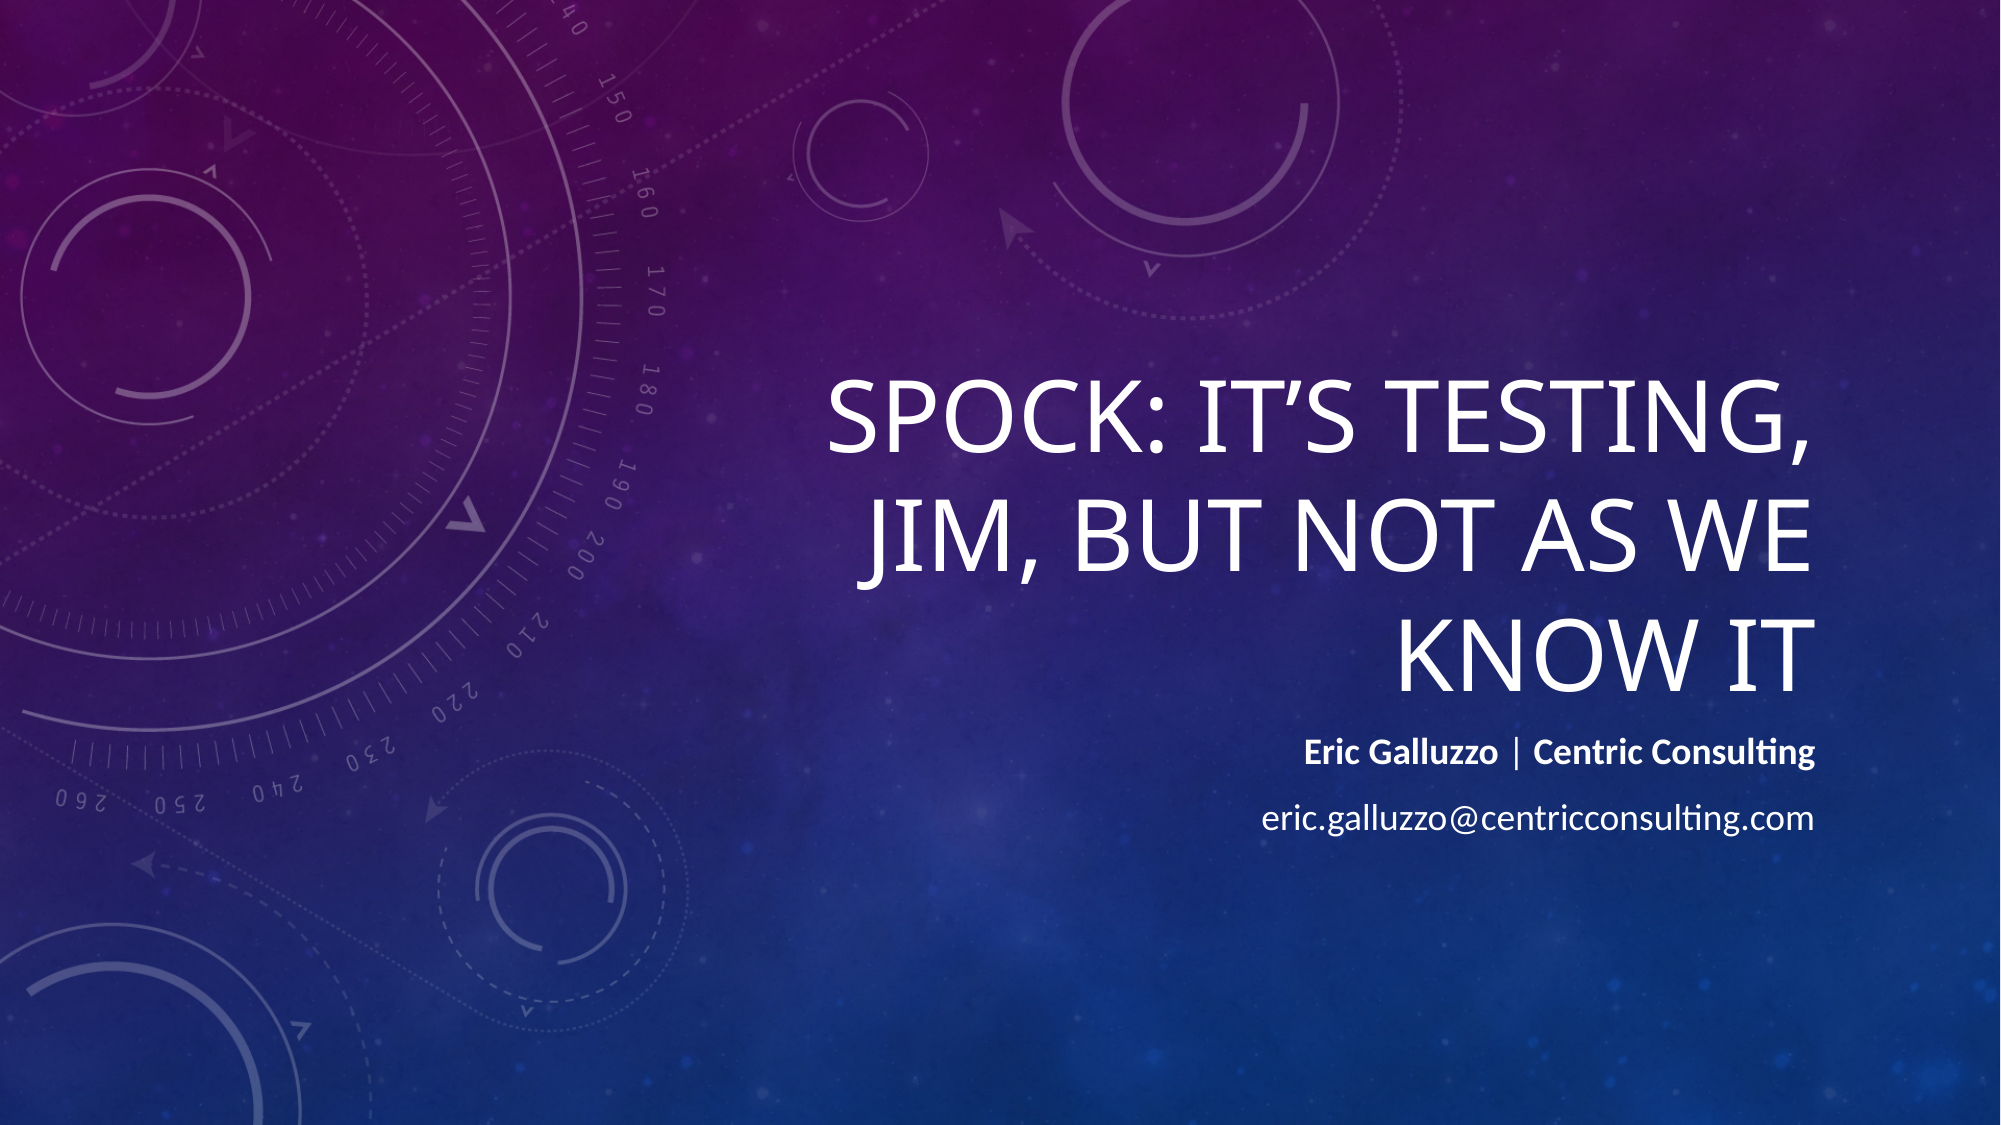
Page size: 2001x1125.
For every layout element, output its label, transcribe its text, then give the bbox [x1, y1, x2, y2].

picture [0, 0, 2001, 1125]
title Spock: It’s Testing, Jim, but Not as We Know It [650, 322, 1831, 719]
subtitle Eric Galluzzo | Centric Consulting eric.galluzzo@centricconsulting.com [650, 719, 1831, 950]
